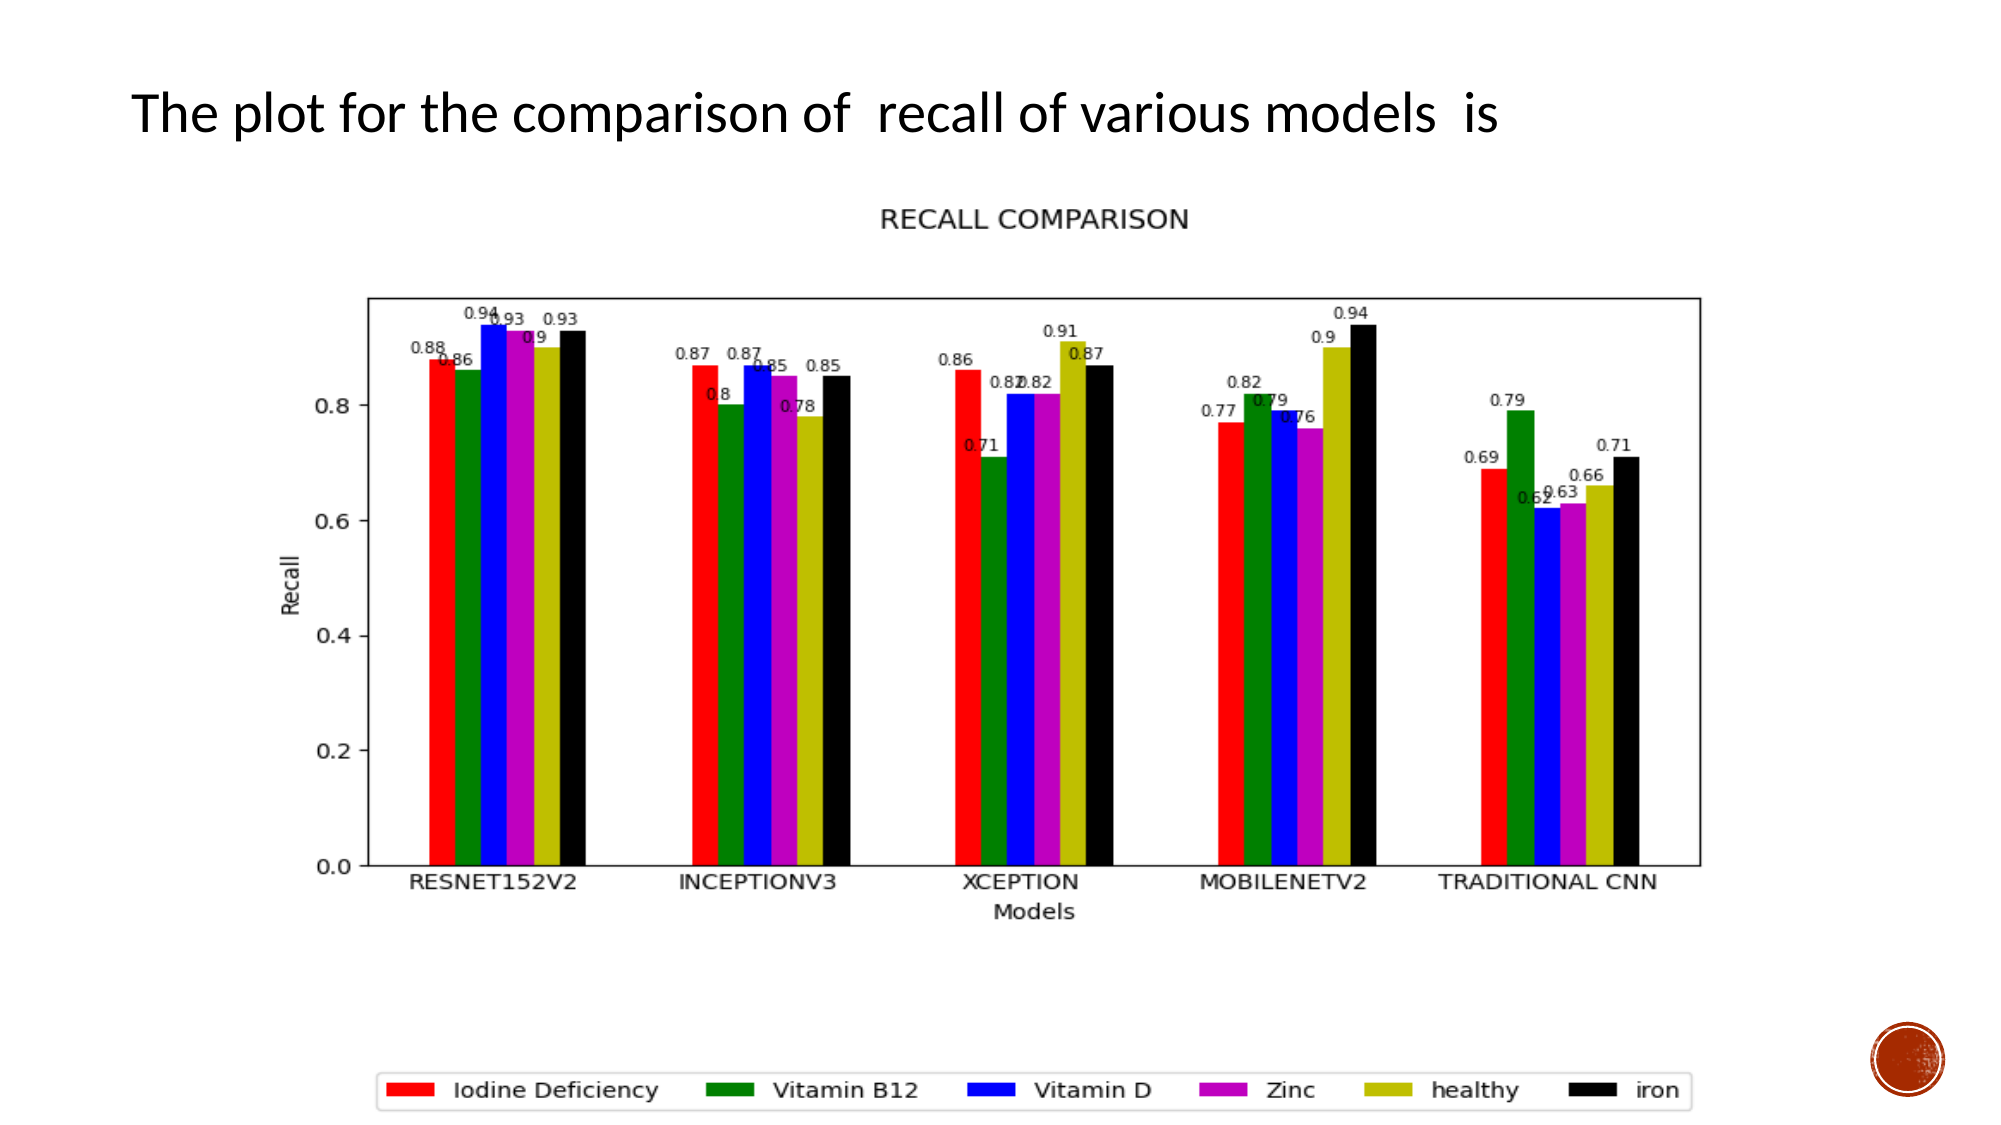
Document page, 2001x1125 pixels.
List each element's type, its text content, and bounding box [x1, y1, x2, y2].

text_box The plot for the comparison of recall of various models is [116, 66, 1687, 152]
picture [262, 192, 1717, 1125]
